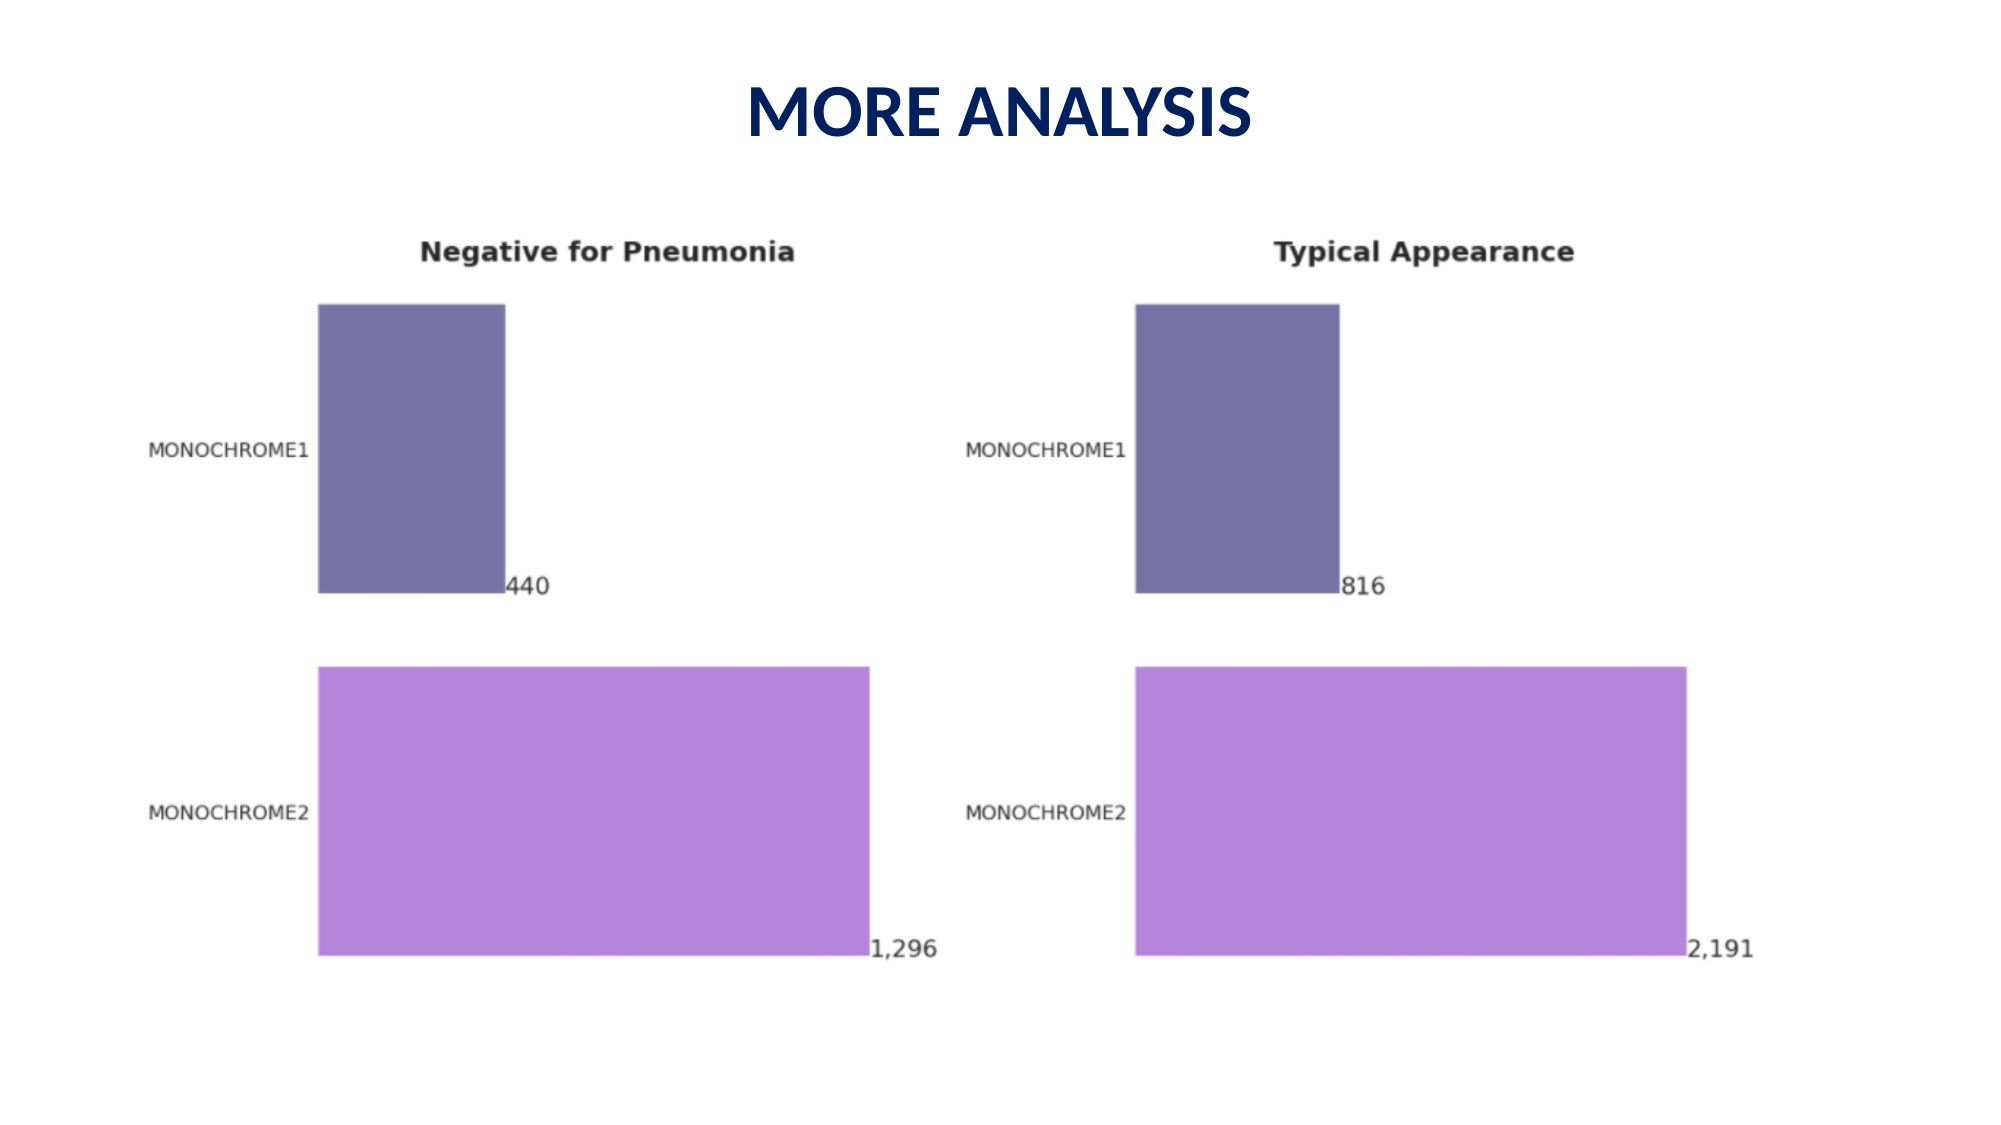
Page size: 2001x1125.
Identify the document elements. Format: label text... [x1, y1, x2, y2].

picture [124, 233, 1837, 988]
text_box MORE ANALYSIS [362, 54, 1638, 160]
